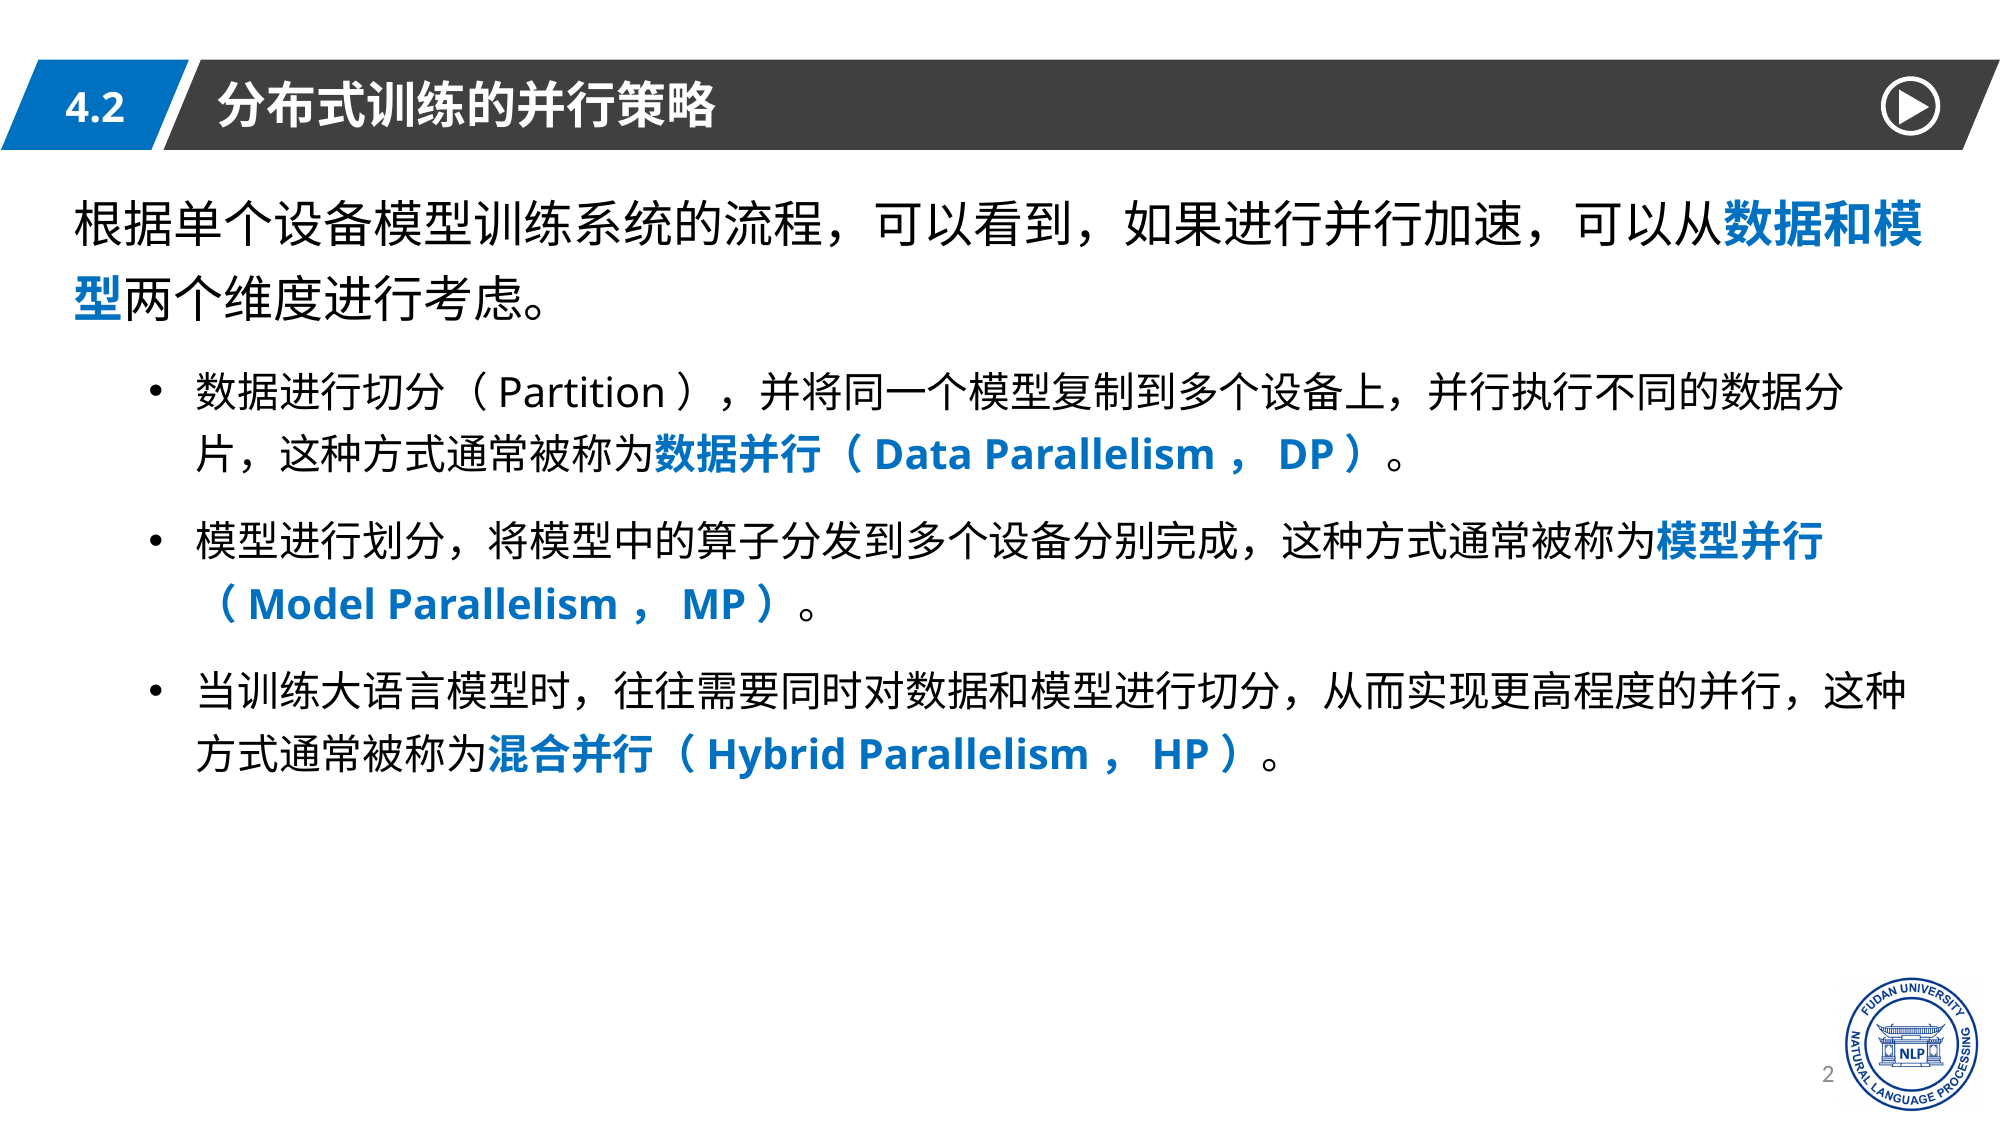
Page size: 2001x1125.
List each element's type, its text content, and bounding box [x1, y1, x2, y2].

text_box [1883, 78, 1939, 134]
text_box [32, 59, 189, 120]
text_box 根据单个设备模型训练系统的流程，可以看到，如果进行并行加速，可以从数据和模型两个维度进行考虑。 数据进行切分（Partition），并将同一个模型复制到多个设备上，并行执行不同的数据分片，这种方式通常被称为数据并行（Data Parallelism，DP）。 模型进行划分，将模型中的算子分发到多个设备分别完成，这种方式通常被称为模型并行（Model Parallelism，MP）。 当训练大语言模型时，往往需要同时对数据和模型进行切分，从而实现更高程度的并行，这种方式通常被称为混合并行（Hybrid Parallelism，HP）。 [58, 170, 1942, 786]
text_box 4.2 [26, 73, 164, 138]
text_box 分布式训练的并行策略 [201, 66, 732, 142]
slide_number 27 [1412, 1042, 1863, 1103]
text_box [163, 59, 2000, 150]
picture [1834, 972, 1985, 1117]
text_box [1, 89, 157, 150]
